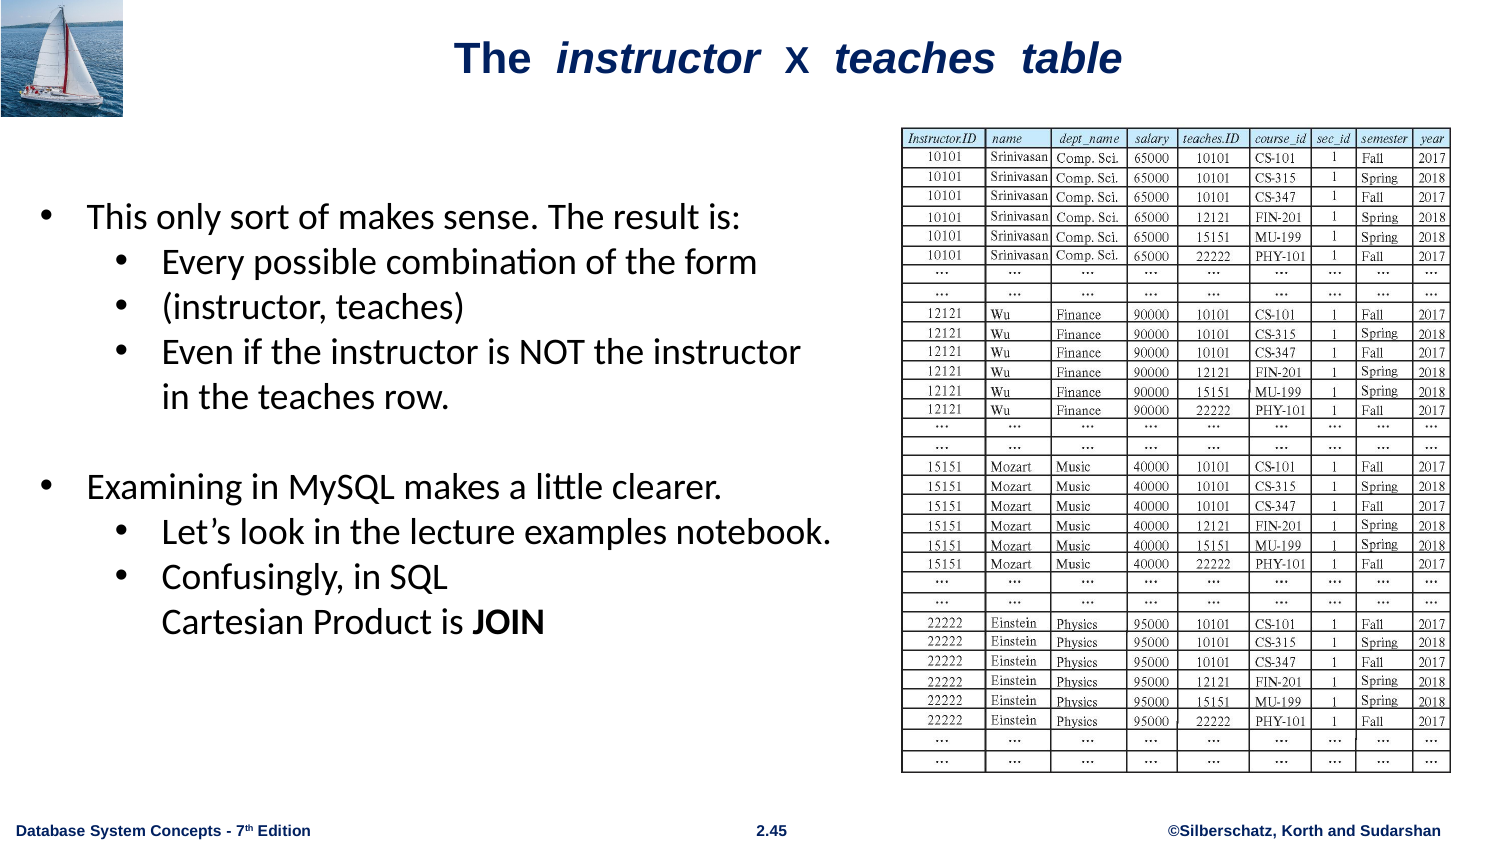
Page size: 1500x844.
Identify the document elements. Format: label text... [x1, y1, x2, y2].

picture [901, 124, 1452, 773]
text_box This only sort of makes sense. The result is: Every possible combination of the form (instructor, teaches) Even if the instructor is NOT the instructor in the teaches row. Examining in MySQL makes a little clearer. Let’s look in the lecture examples notebook. Confusingly, in SQL Cartesian Product is JOIN [24, 184, 875, 695]
title The instructor X teaches table [125, 14, 1452, 90]
picture [0, 0, 123, 117]
